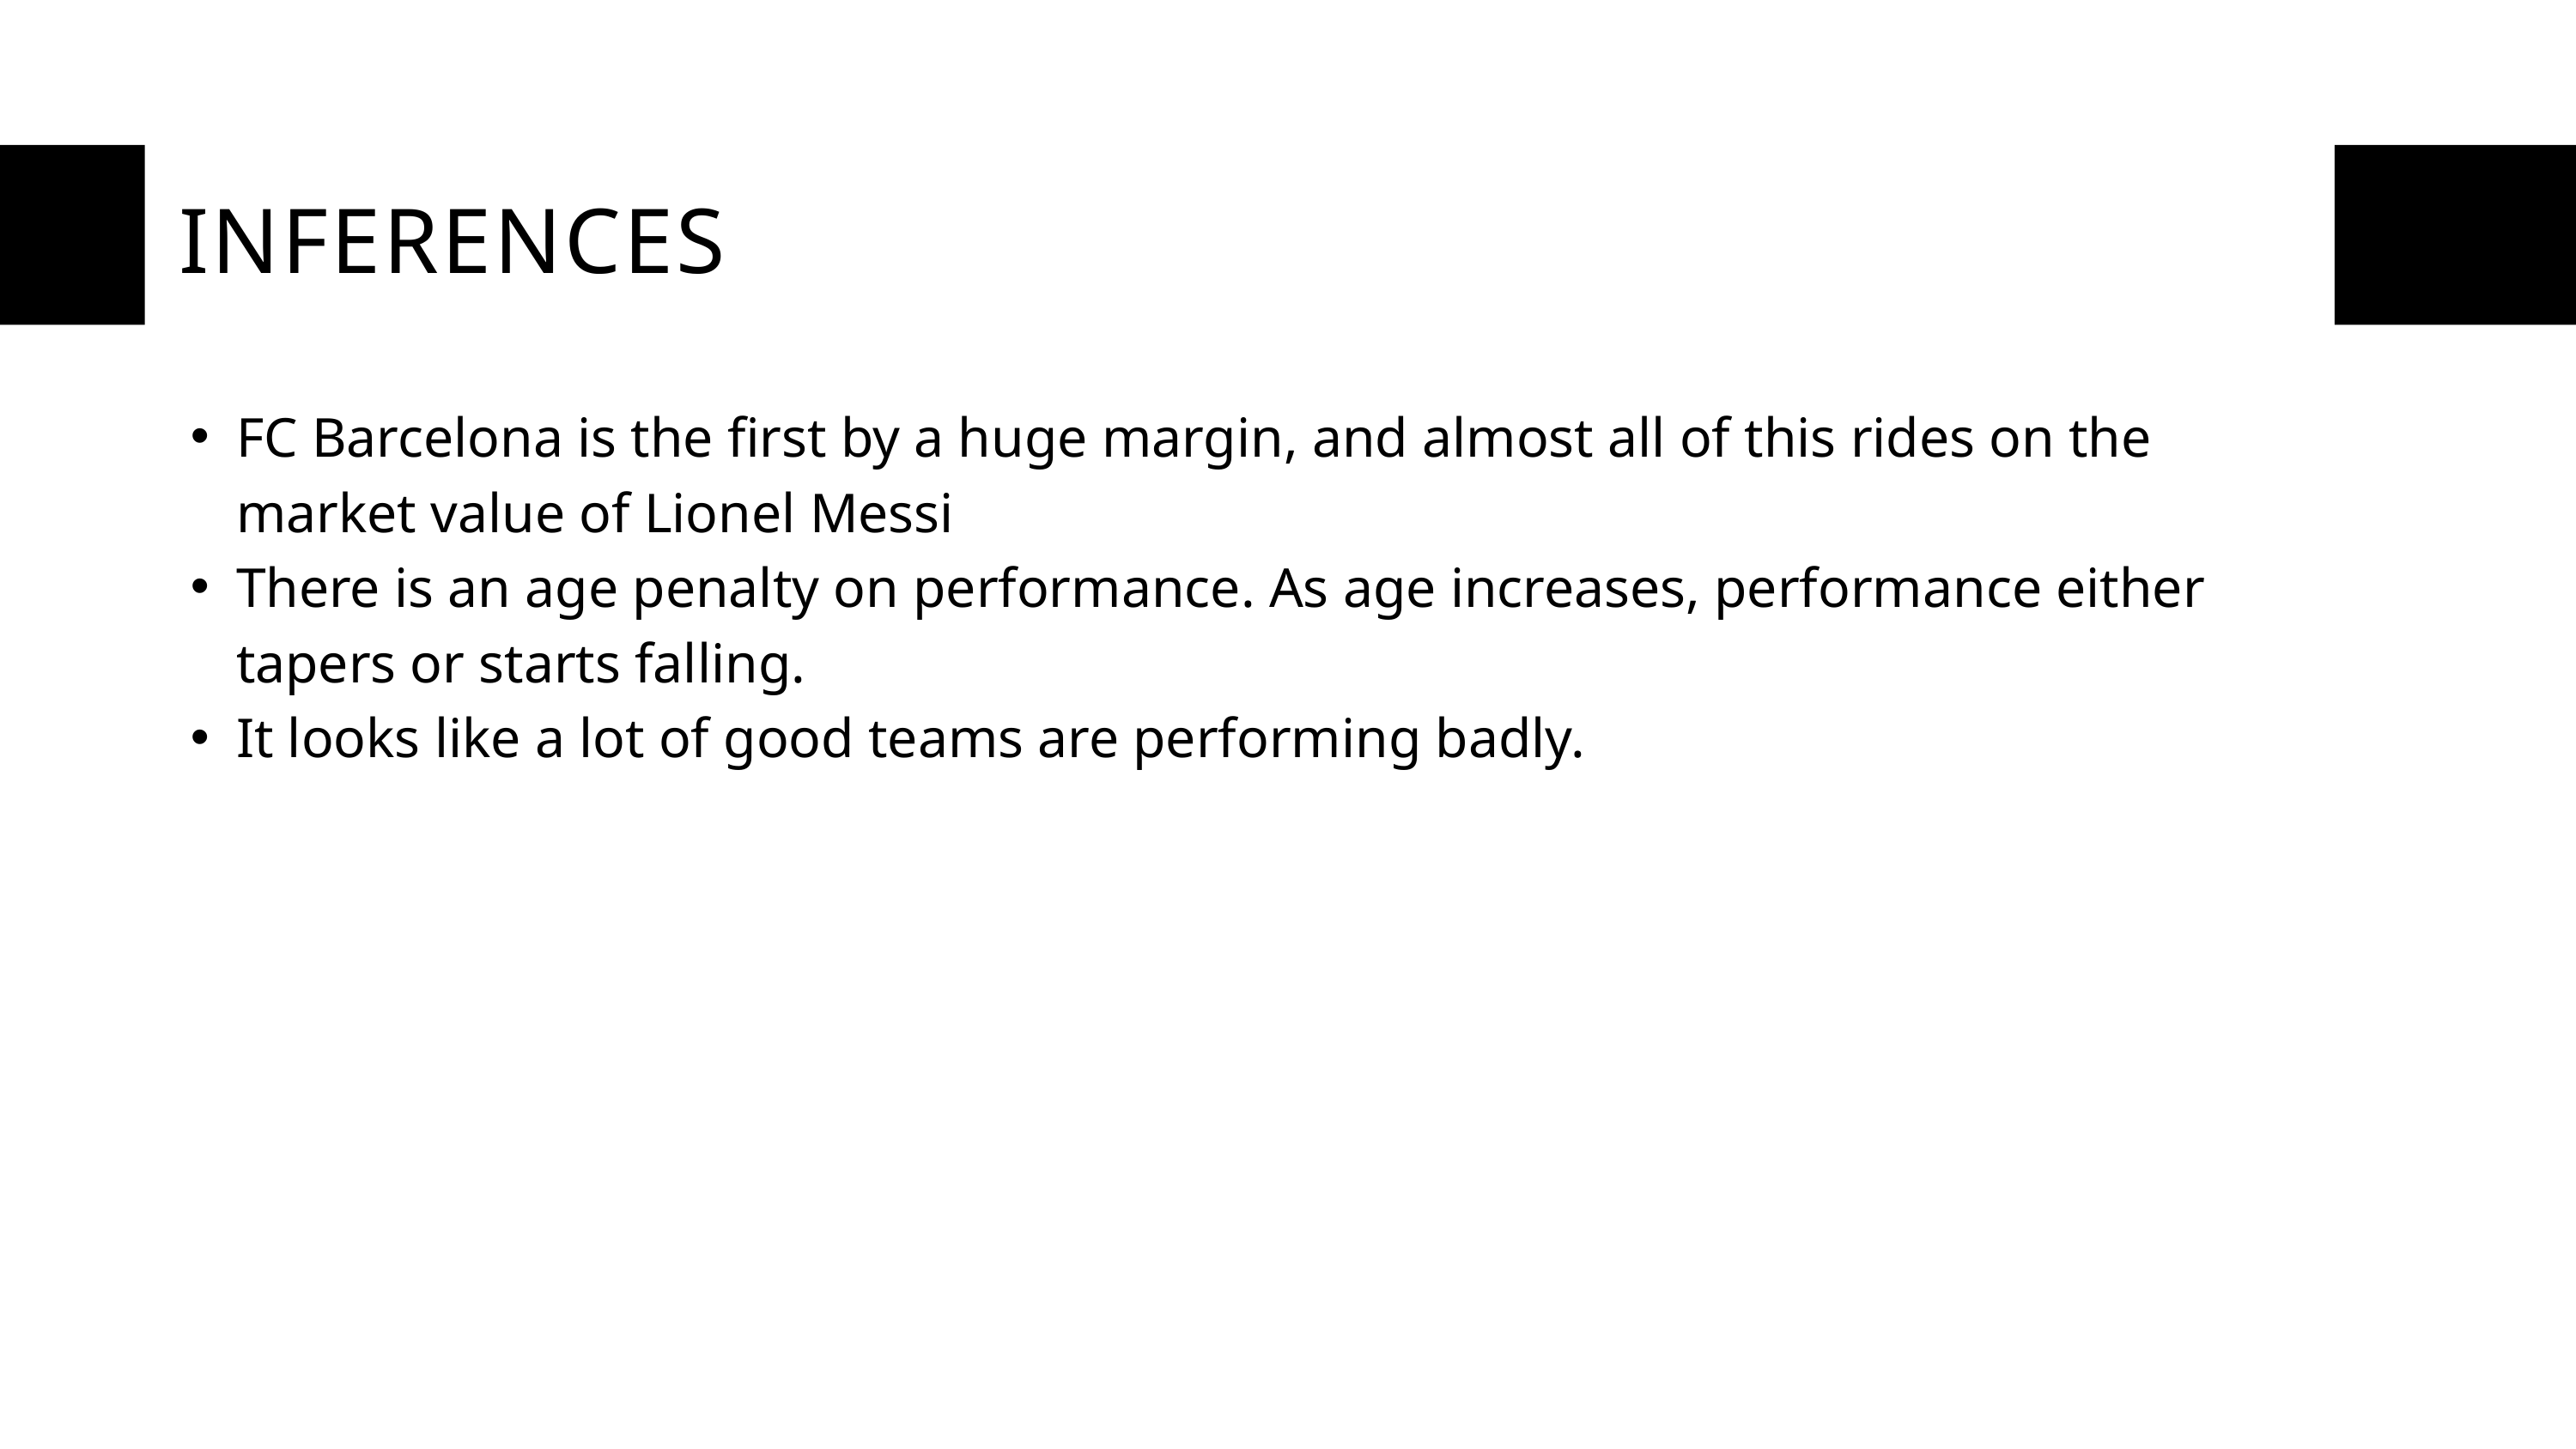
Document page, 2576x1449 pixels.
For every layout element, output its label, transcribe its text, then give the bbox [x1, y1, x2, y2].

text_box [2334, 291, 2576, 325]
text_box [0, 144, 145, 325]
text_box [2334, 144, 2576, 163]
text_box FC Barcelona is the first by a huge margin, and almost all of this rides on the market value of Lionel Messi There is an age penalty on performance. As age increases, performance either tapers or starts falling. It looks like a lot of good teams are performing badly. [144, 392, 2303, 768]
text_box INFERENCES [179, 163, 2576, 291]
